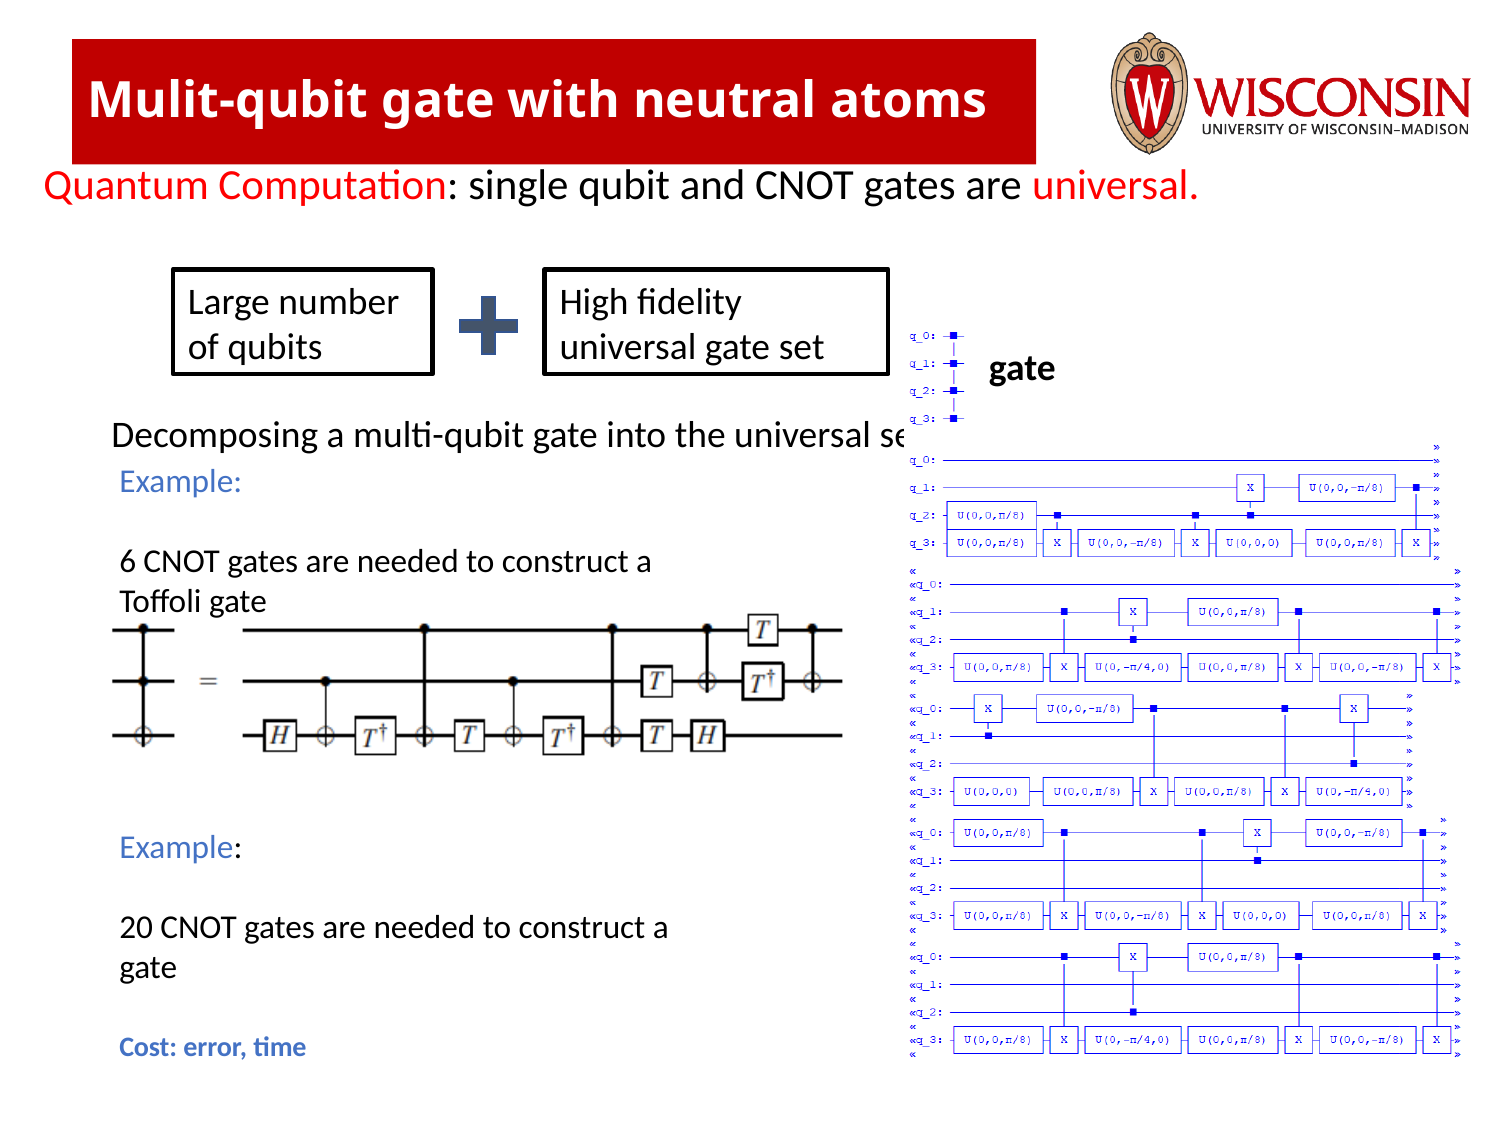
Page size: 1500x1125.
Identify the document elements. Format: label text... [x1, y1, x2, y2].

text_box Cost: error, time [104, 1021, 370, 1070]
text_box Example: 6 CNOT gates are needed to construct a Toffoli gate [104, 451, 716, 601]
title Mulit-qubit gate with neutral atoms [72, 39, 1037, 165]
text_box Quantum Computation: single qubit and CNOT gates are universal. [28, 154, 1403, 251]
list Decomposing a multi-qubit gate into the universal set is not always efficient. [96, 407, 1391, 1065]
text_box Large number of qubits [173, 269, 433, 374]
picture [1110, 32, 1471, 155]
picture [83, 601, 855, 772]
text_box High fidelity universal gate set [544, 269, 889, 374]
picture [904, 324, 1470, 1059]
text_box [459, 296, 518, 355]
